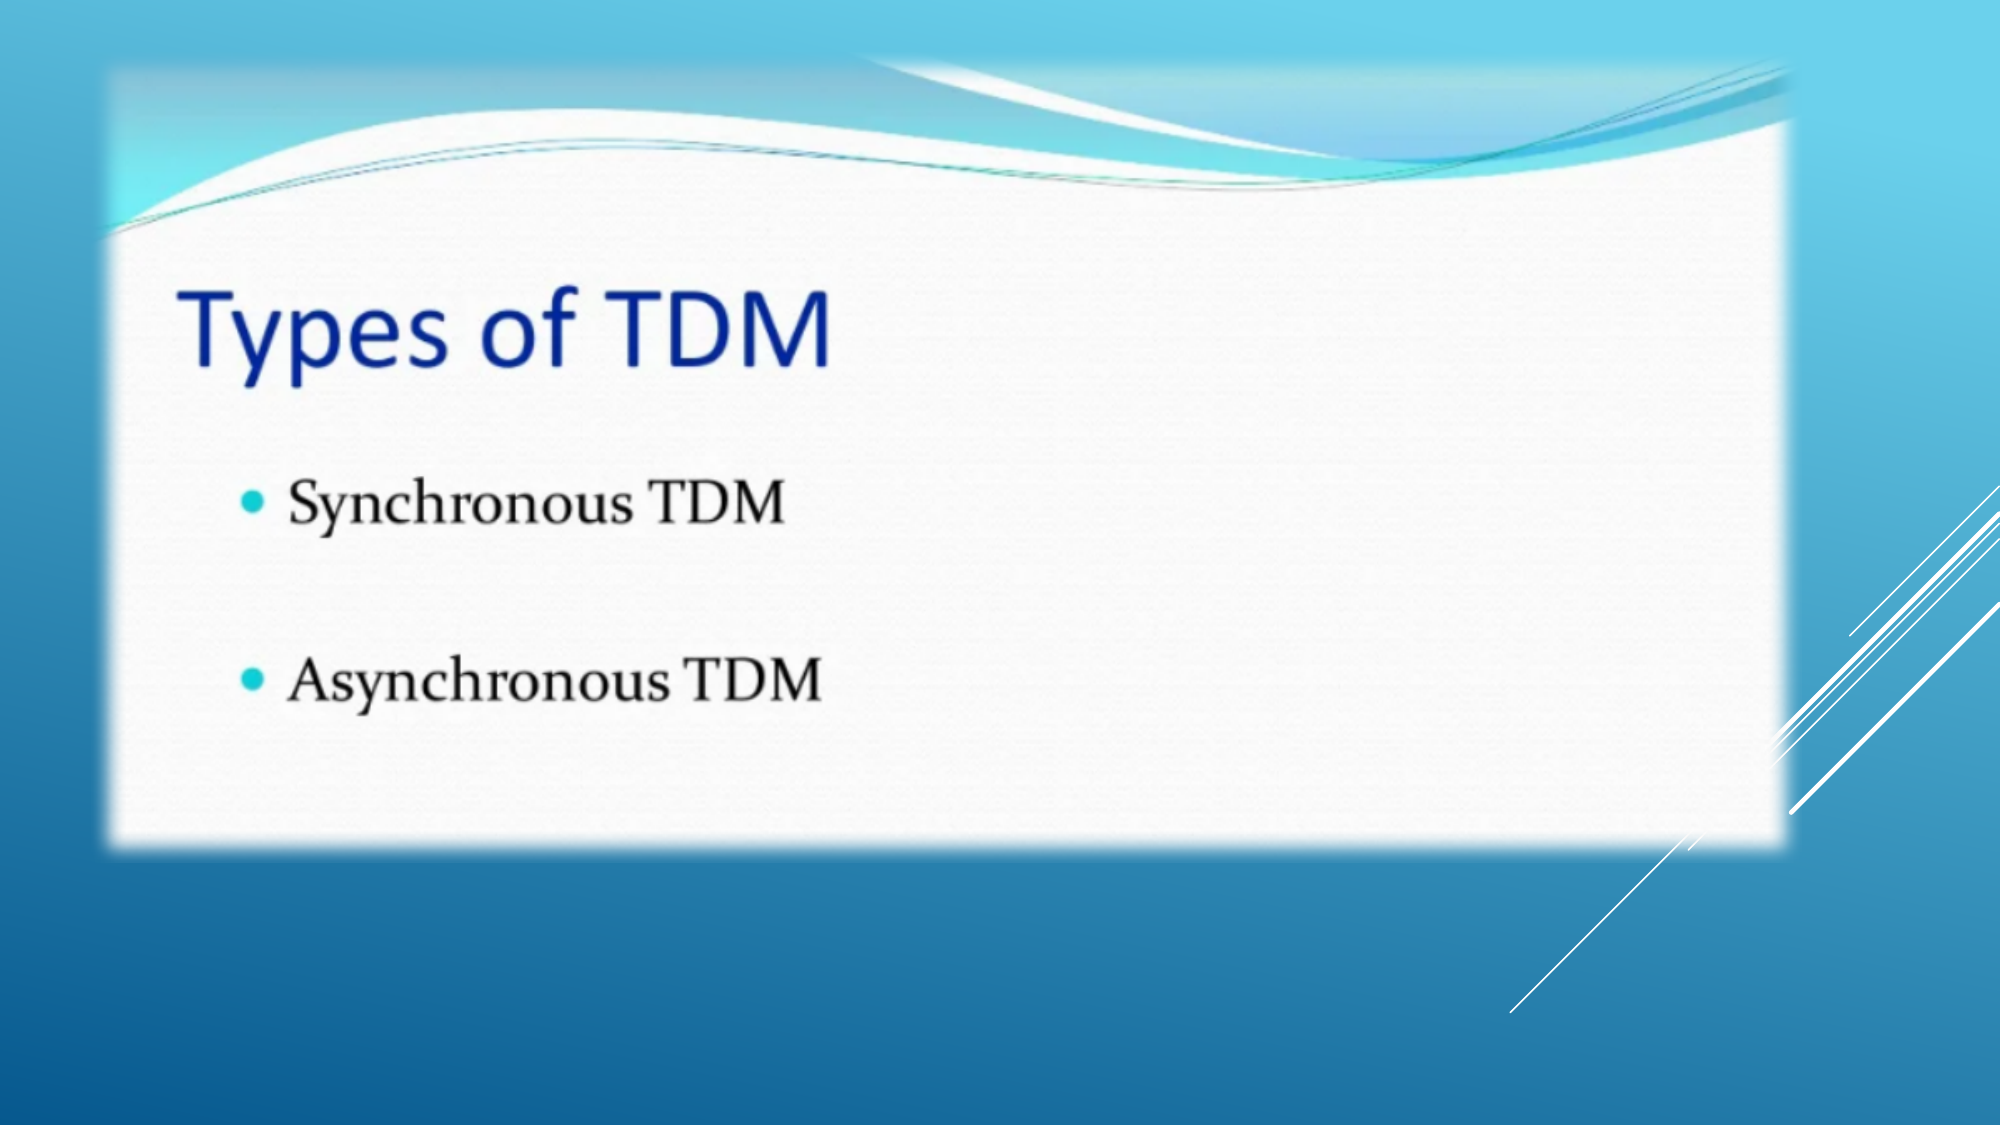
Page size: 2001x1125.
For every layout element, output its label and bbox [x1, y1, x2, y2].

picture [91, 52, 1802, 863]
